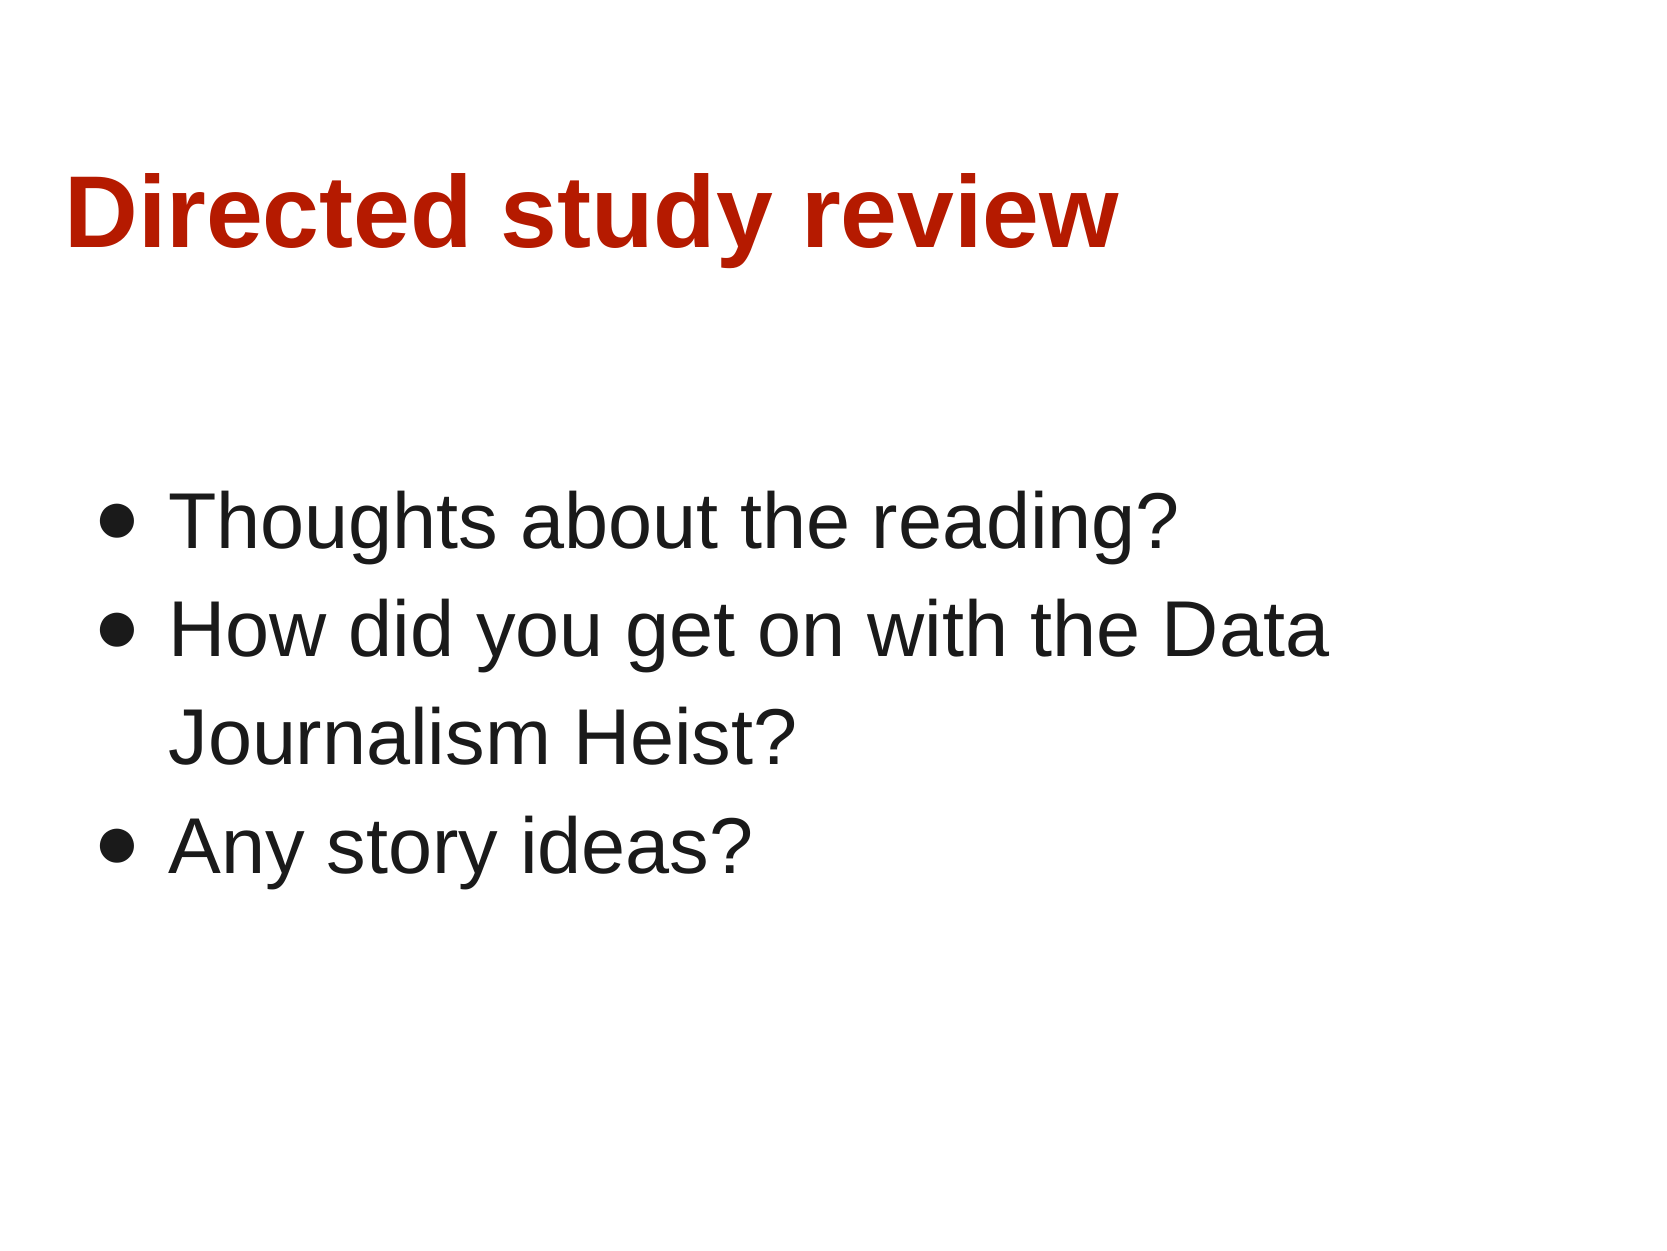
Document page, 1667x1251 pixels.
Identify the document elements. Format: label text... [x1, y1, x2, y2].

text_box Directed study review [64, 154, 1612, 367]
text_box Thoughts about the reading? How did you get on with the Data Journalism Heist? Any story ideas? [87, 449, 1621, 1203]
